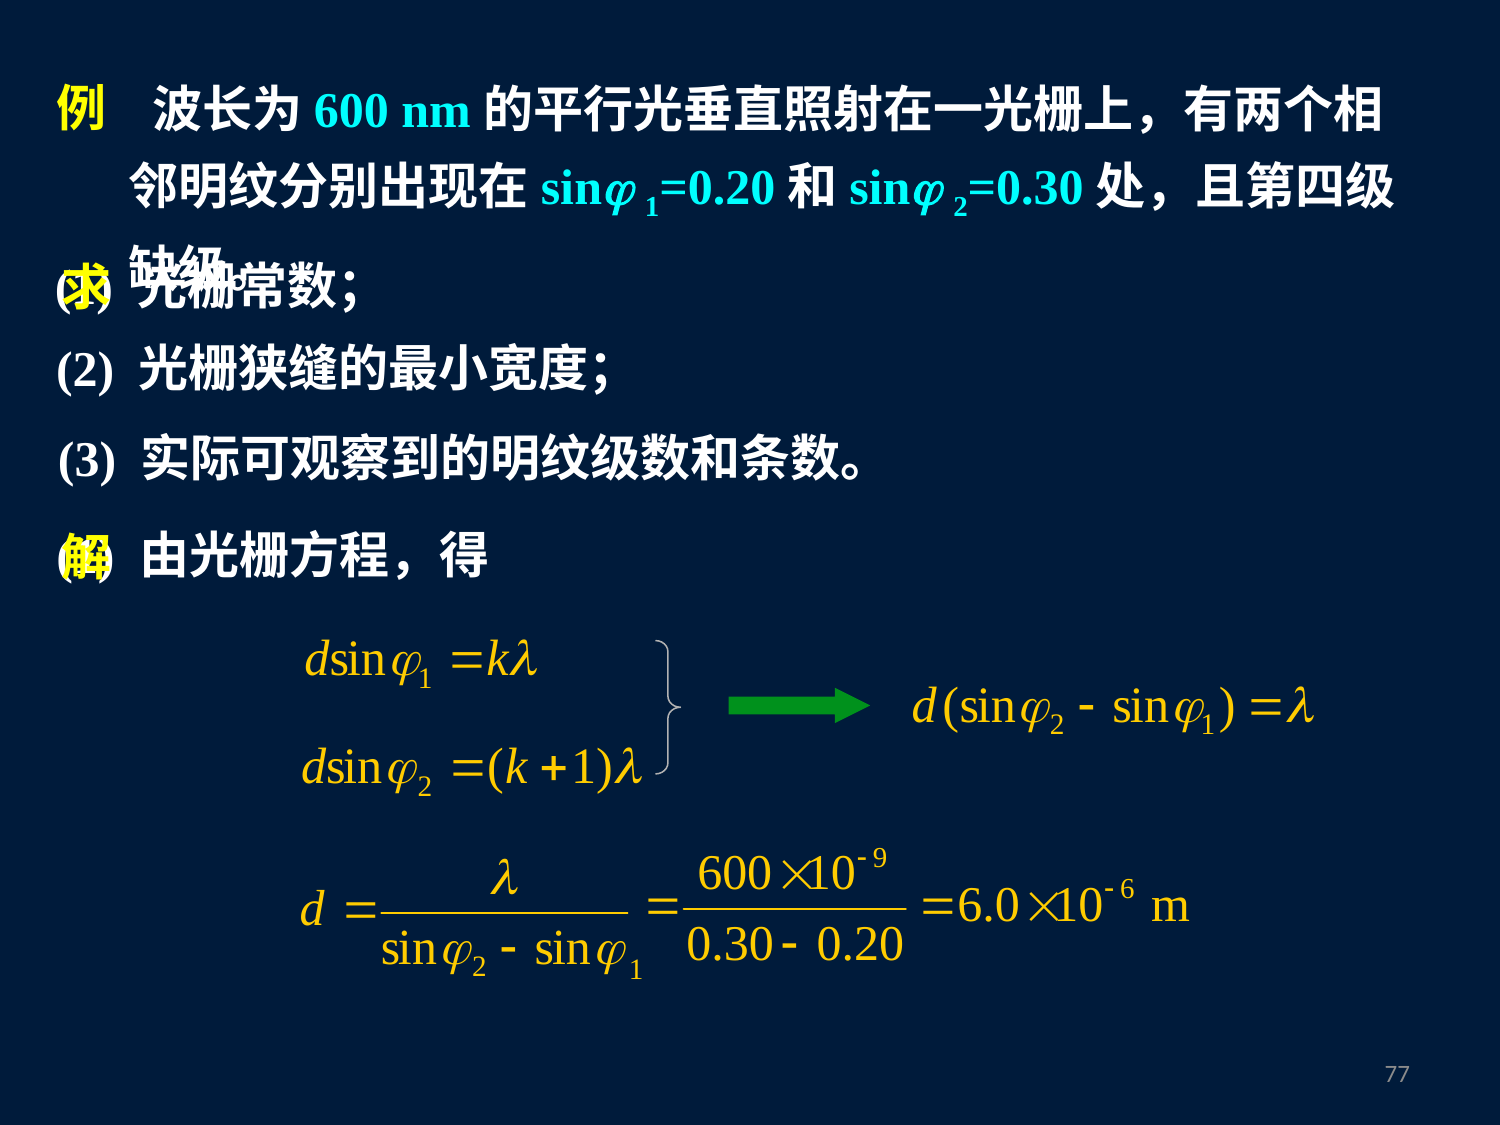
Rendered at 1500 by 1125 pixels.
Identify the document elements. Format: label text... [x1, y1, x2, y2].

text_box 求 [46, 248, 126, 324]
text_box (1) 由光栅方程，得 [41, 501, 654, 591]
text_box 波长为600 nm的平行光垂直照射在一光栅上，有两个相邻明纹分别出现在sin 1=0.20和sin 2=0.30处，且第四级缺级。 [114, 54, 1447, 305]
text_box 例 [41, 68, 122, 144]
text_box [295, 849, 644, 984]
text_box [728, 687, 871, 724]
text_box (1) 光栅常数； [40, 231, 553, 314]
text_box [297, 738, 656, 808]
text_box (3) 实际可观察到的明纹级数和条数。 [18, 404, 1056, 495]
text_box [907, 676, 1329, 747]
text_box 解 [46, 518, 126, 593]
text_box (2) 光栅狭缝的最小宽度； [16, 314, 804, 405]
slide_number 76 [1074, 1042, 1425, 1103]
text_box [636, 833, 1200, 972]
text_box [655, 640, 681, 773]
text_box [300, 630, 552, 700]
